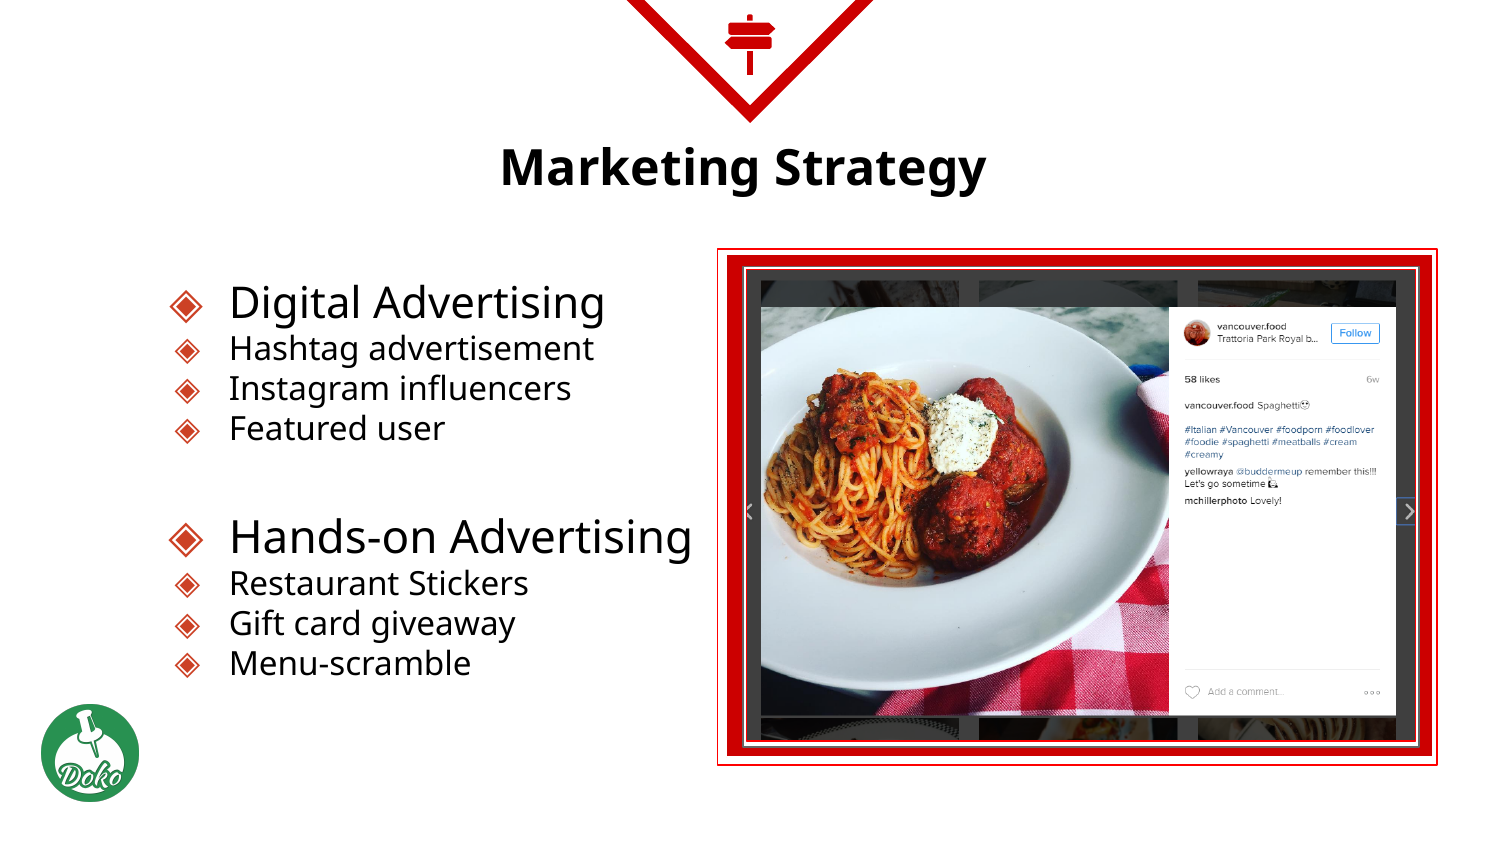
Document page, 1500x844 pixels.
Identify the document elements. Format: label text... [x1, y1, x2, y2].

text_box [726, 253, 1433, 758]
picture [746, 270, 1416, 741]
list Digital Advertising Hashtag advertisement Instagram influencers Featured user Hands-on Advertising Restaurant Stickers Gift card giveaway Menu-scramble [138, 259, 1301, 790]
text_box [724, 14, 776, 75]
text_box [743, 266, 1419, 273]
text_box [717, 249, 1438, 765]
picture [41, 703, 139, 802]
title Marketing Strategy [169, 119, 1331, 209]
